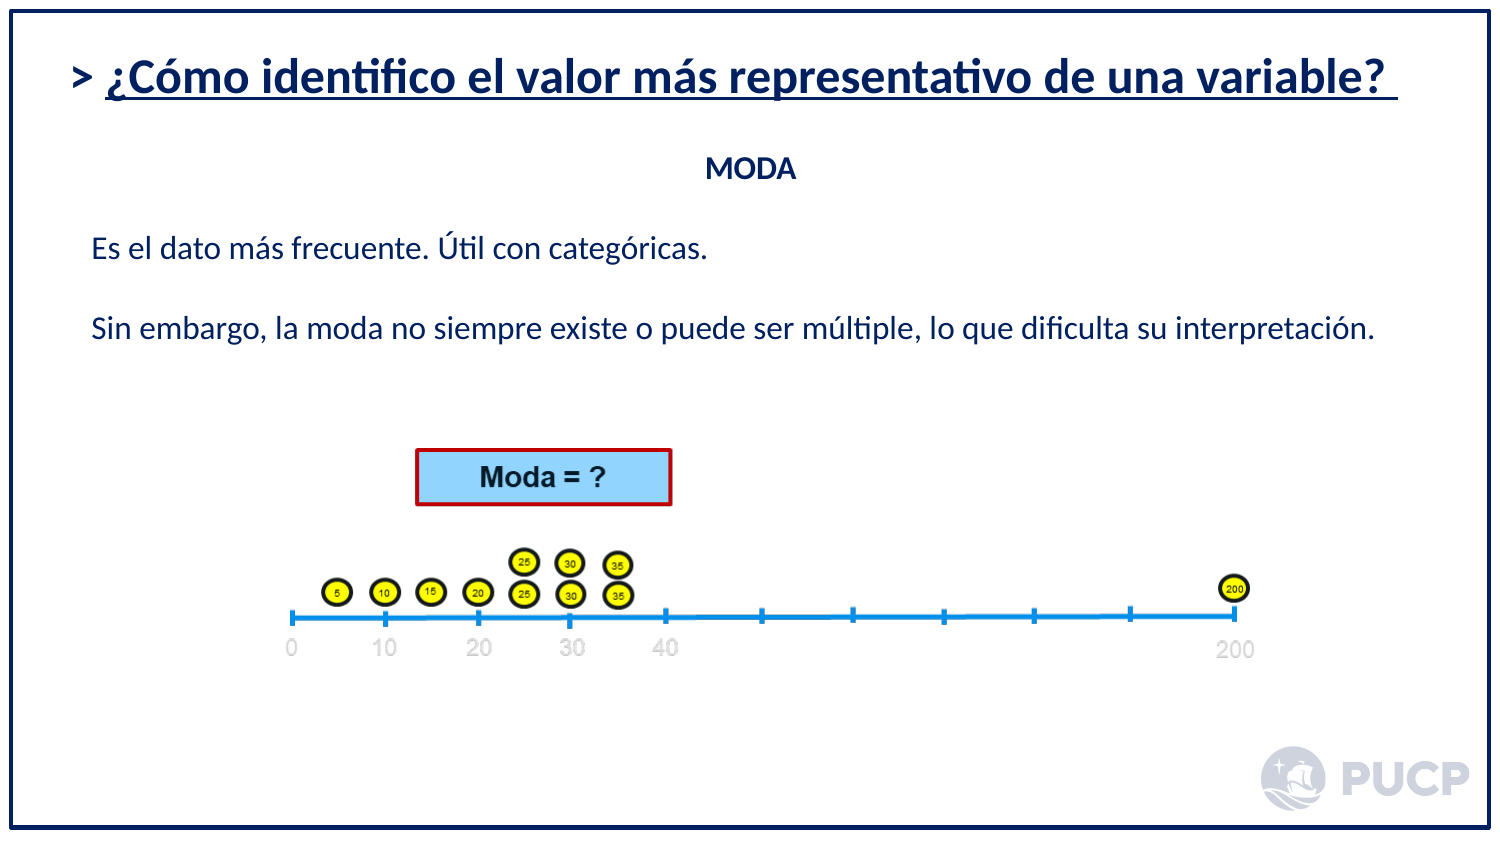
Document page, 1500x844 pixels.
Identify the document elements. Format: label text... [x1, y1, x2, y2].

text_box MODA Es el dato más frecuente. Útil con categóricas. Sin embargo, la moda no siempre existe o puede ser múltiple, lo que dificulta su interpretación. [76, 138, 1425, 354]
picture [270, 448, 1269, 678]
text_box [9, 9, 1491, 830]
picture [1230, 713, 1500, 844]
text_box > ¿Cómo identifico el valor más representativo de una variable? [54, 36, 1500, 171]
